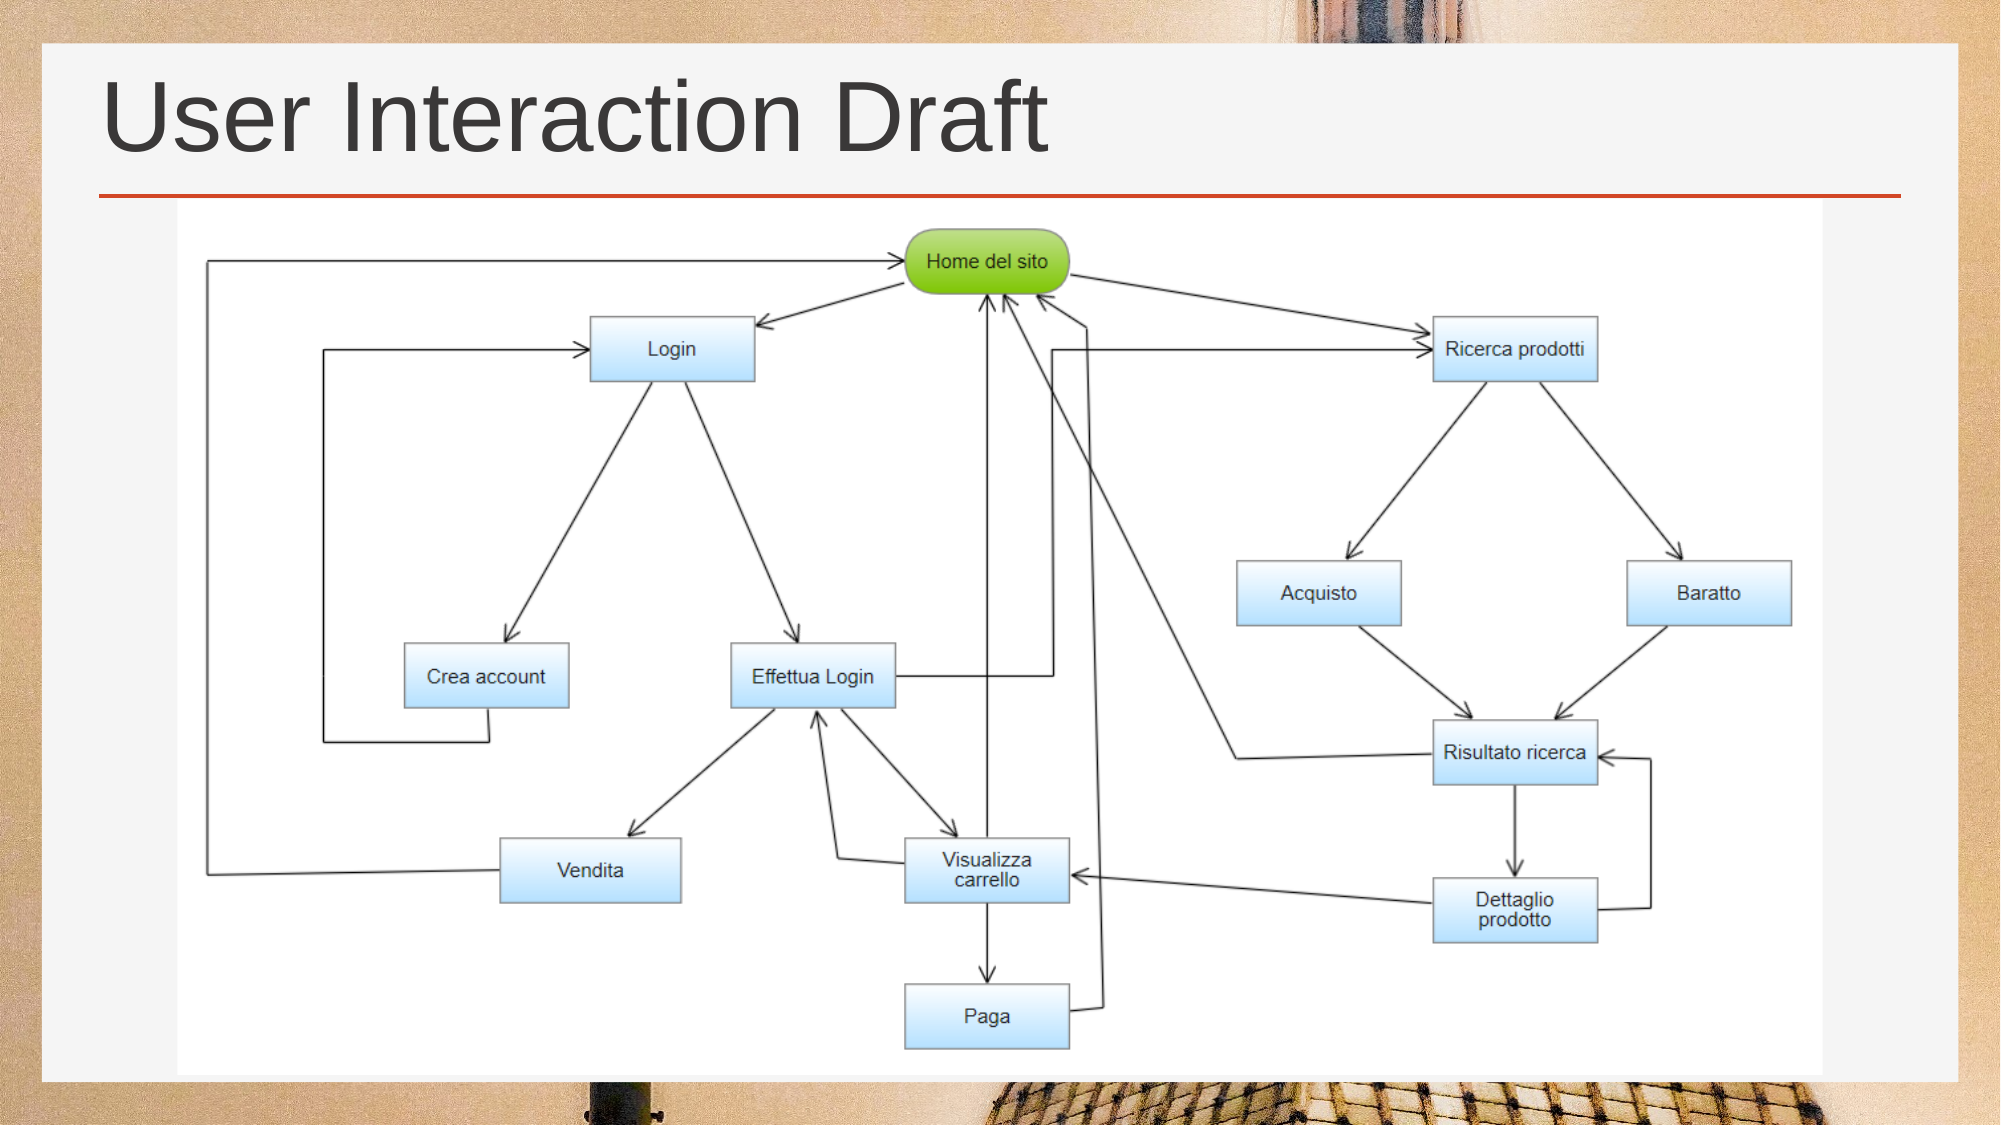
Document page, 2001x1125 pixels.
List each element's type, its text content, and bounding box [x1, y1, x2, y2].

picture [0, 0, 2001, 1125]
title User Interaction Draft [85, 73, 1214, 179]
